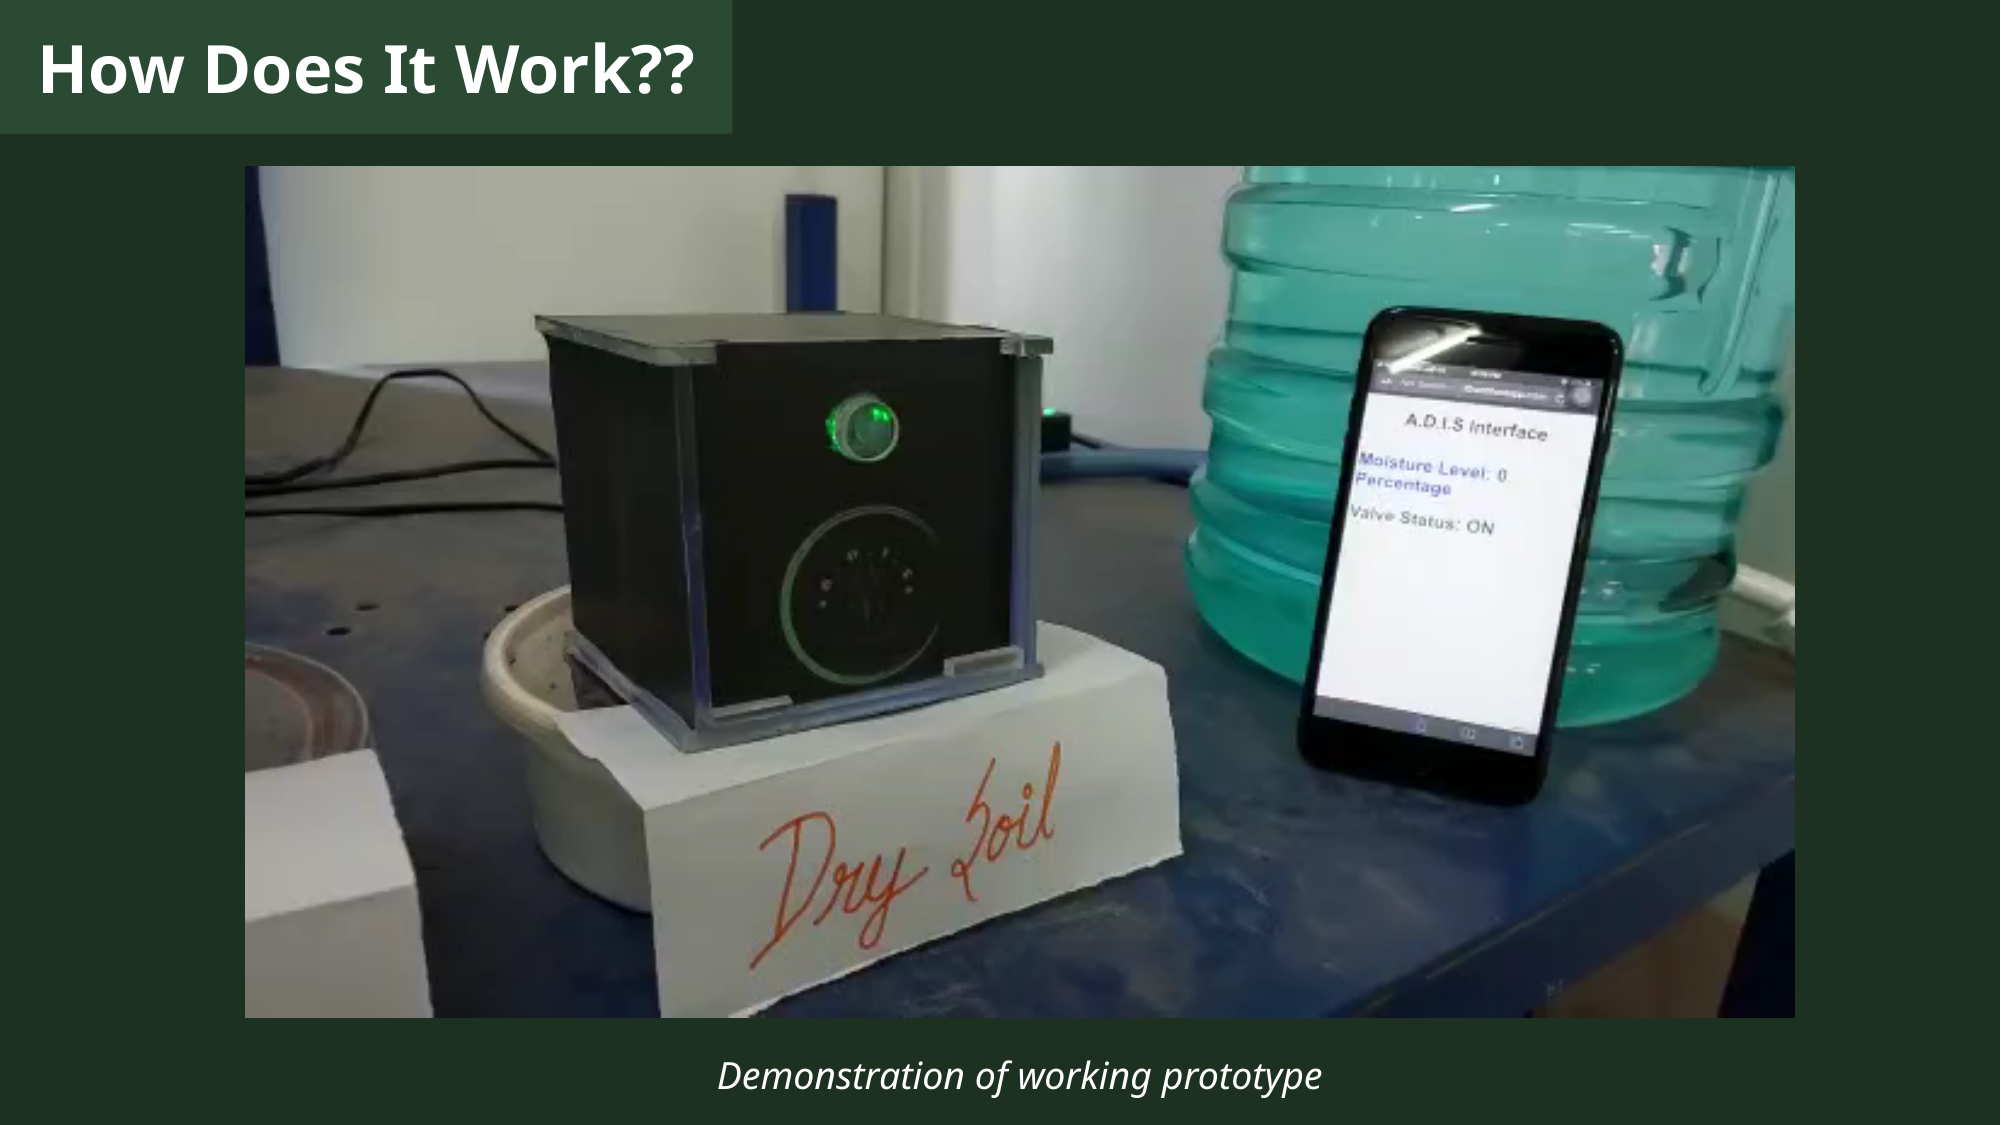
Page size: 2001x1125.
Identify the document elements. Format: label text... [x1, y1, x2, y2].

text_box Demonstration of working prototype [459, 1044, 1581, 1105]
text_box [244, 165, 1797, 1019]
text_box How Does It Work?? [0, 0, 734, 136]
